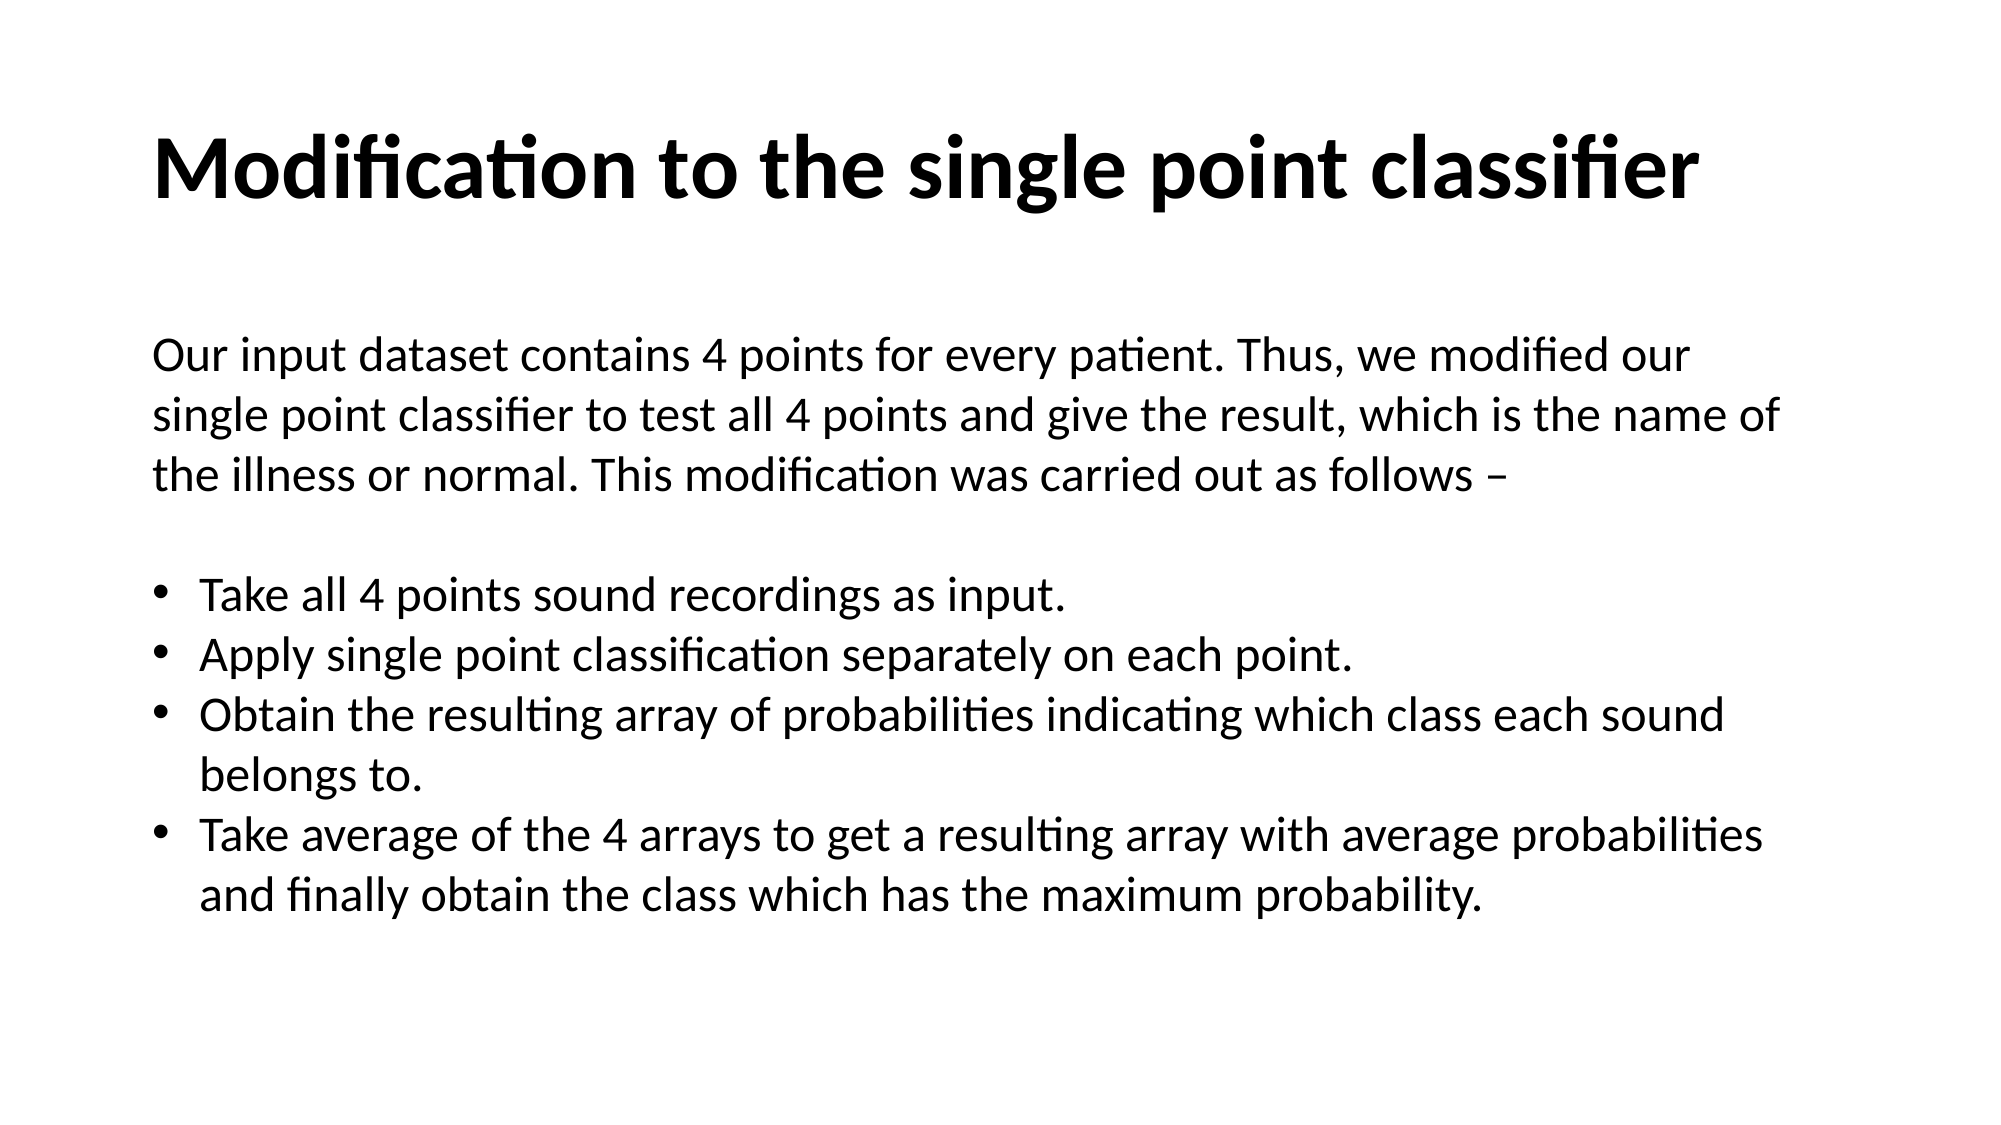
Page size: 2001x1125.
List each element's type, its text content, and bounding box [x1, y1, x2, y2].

text_box Our input dataset contains 4 points for every patient. Thus, we modified our single point classifier to test all 4 points and give the result, which is the name of the illness or normal. This modification was carried out as follows – Take all 4 points sound recordings as input. Apply single point classification separately on each point. Obtain the resulting array of probabilities indicating which class each sound belongs to. Take average of the 4 arrays to get a resulting array with average probabilities and finally obtain the class which has the maximum probability. [137, 313, 1800, 929]
title Modification to the single point classifier [137, 59, 1863, 278]
